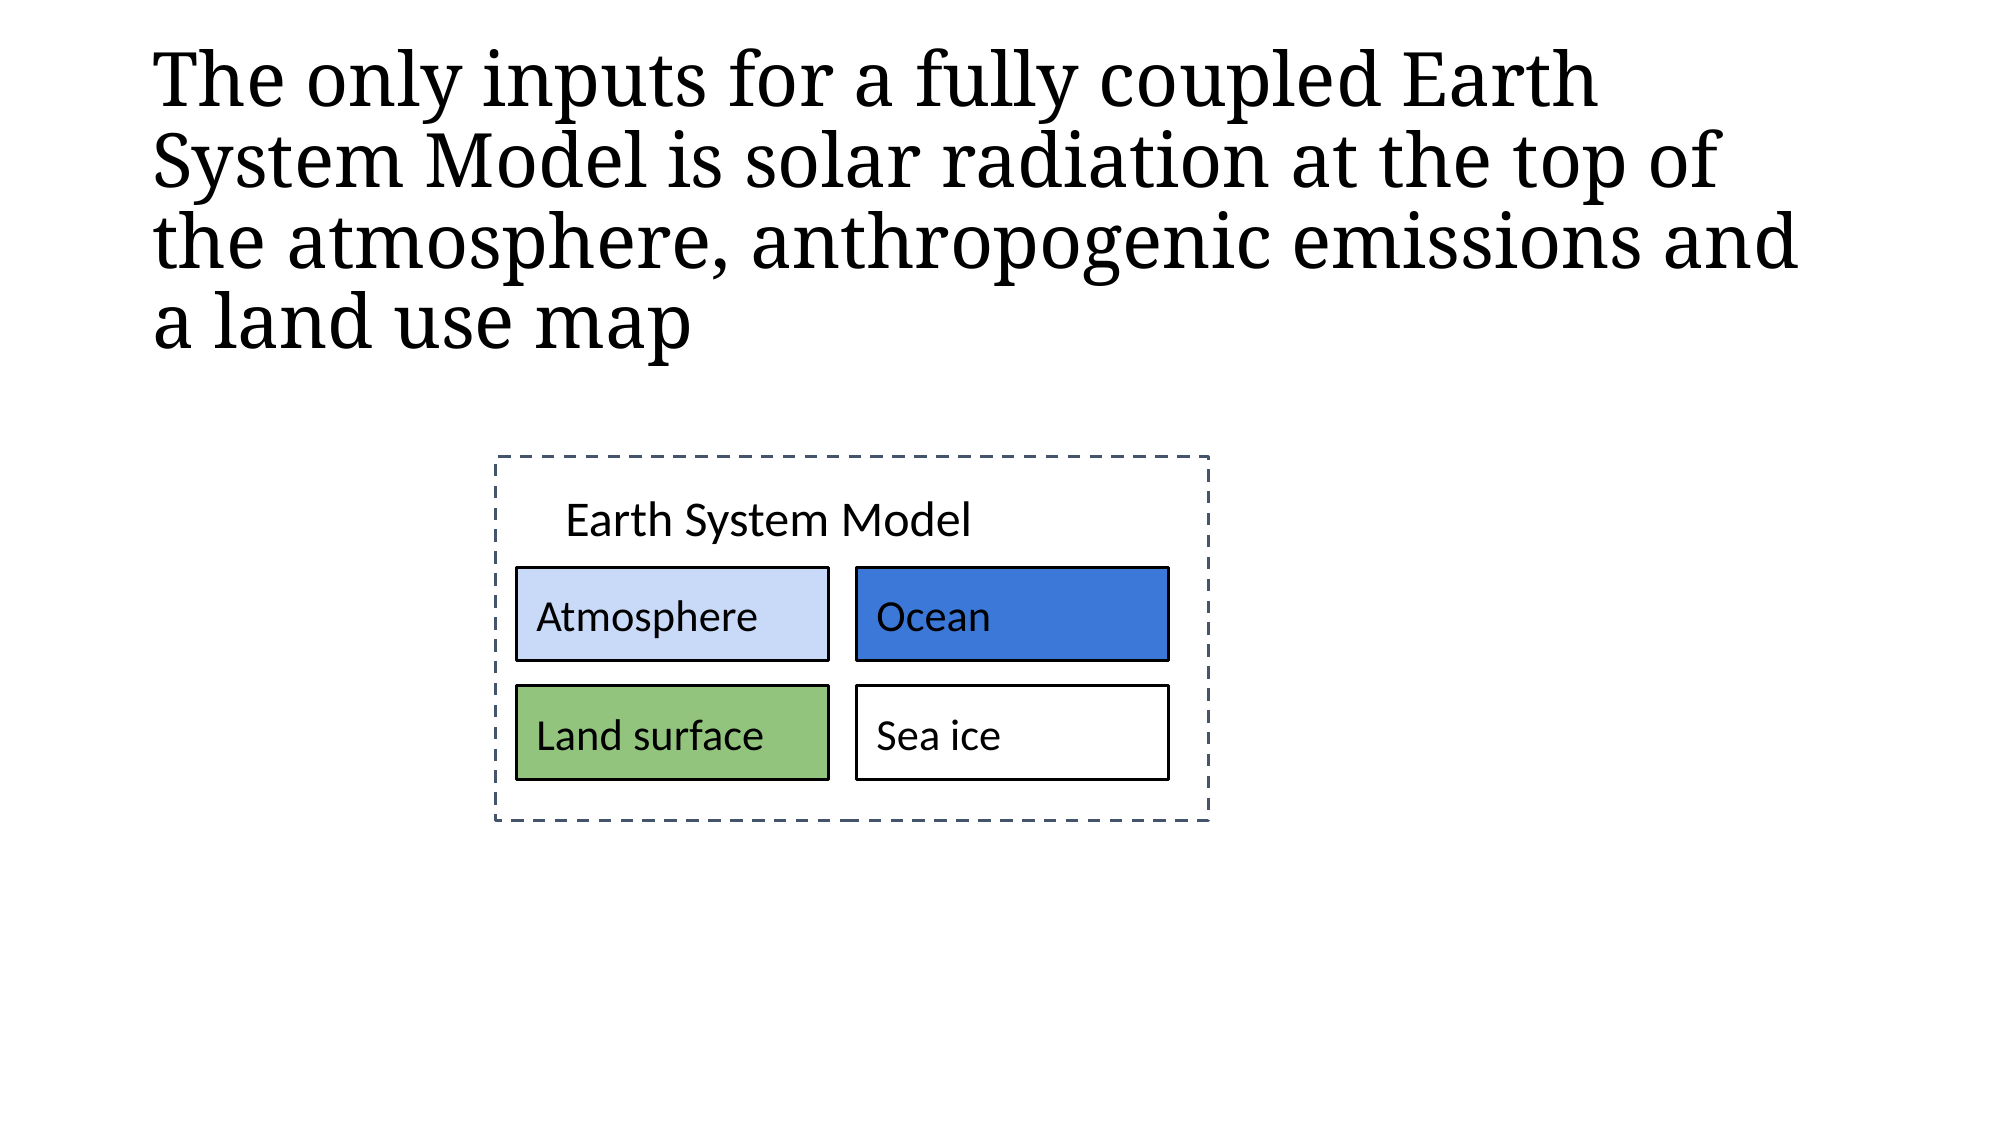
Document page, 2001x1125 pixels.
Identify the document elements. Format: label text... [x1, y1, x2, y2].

text_box Land surface [516, 685, 829, 780]
text_box Atmosphere [516, 567, 829, 661]
text_box Earth System Model [545, 466, 1145, 567]
title The only inputs for a fully coupled Earth System Model is solar radiation at the top of the atmosphere, anthropogenic emissions and a land use map [137, 94, 1863, 312]
text_box [495, 456, 1209, 821]
text_box Ocean [856, 567, 1169, 661]
text_box Sea ice [856, 685, 1169, 780]
